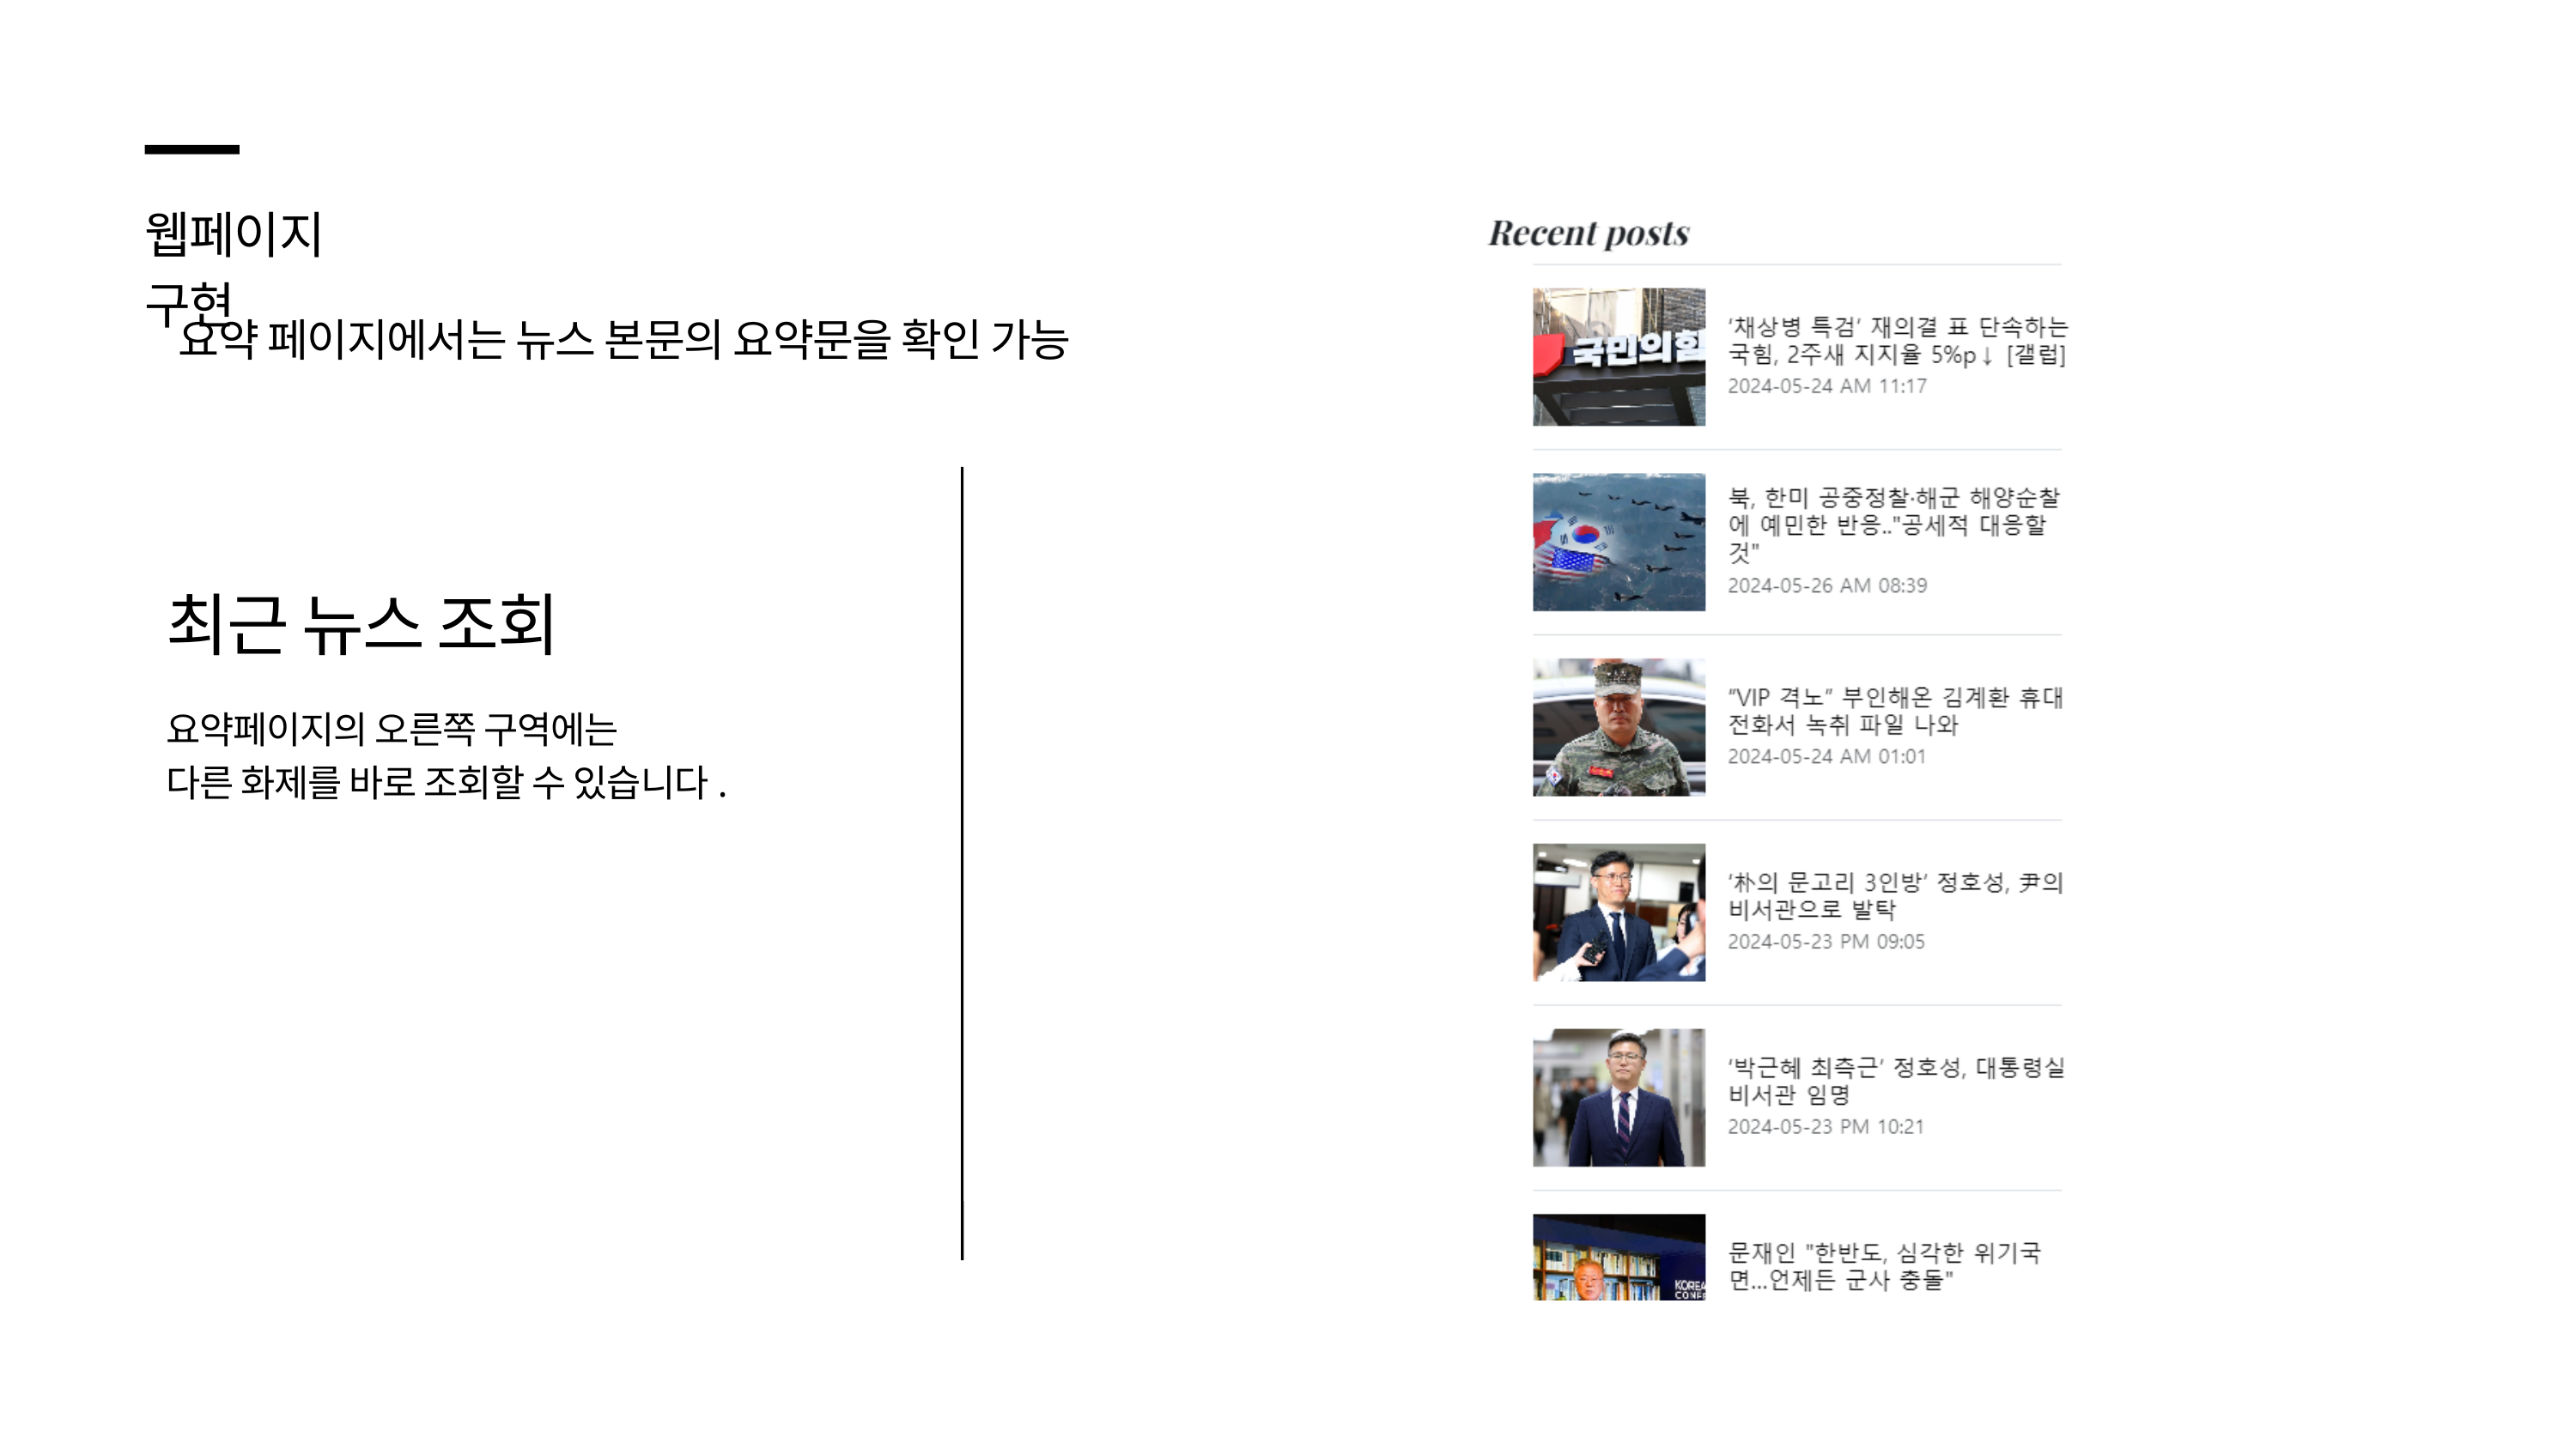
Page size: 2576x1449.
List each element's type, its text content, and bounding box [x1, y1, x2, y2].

text_box [1472, 201, 2091, 1300]
text_box 최근 뉴스 조회 [166, 568, 690, 664]
text_box 요약 페이지에서는 뉴스 본문의 요약문을 확인 가능 [178, 302, 1472, 366]
text_box 요약페이지의 오른쪽 구역에는 다른 화제를 바로 조회할 수 있습니다. [166, 699, 884, 804]
text_box 웹페이지 구현 [144, 193, 424, 334]
